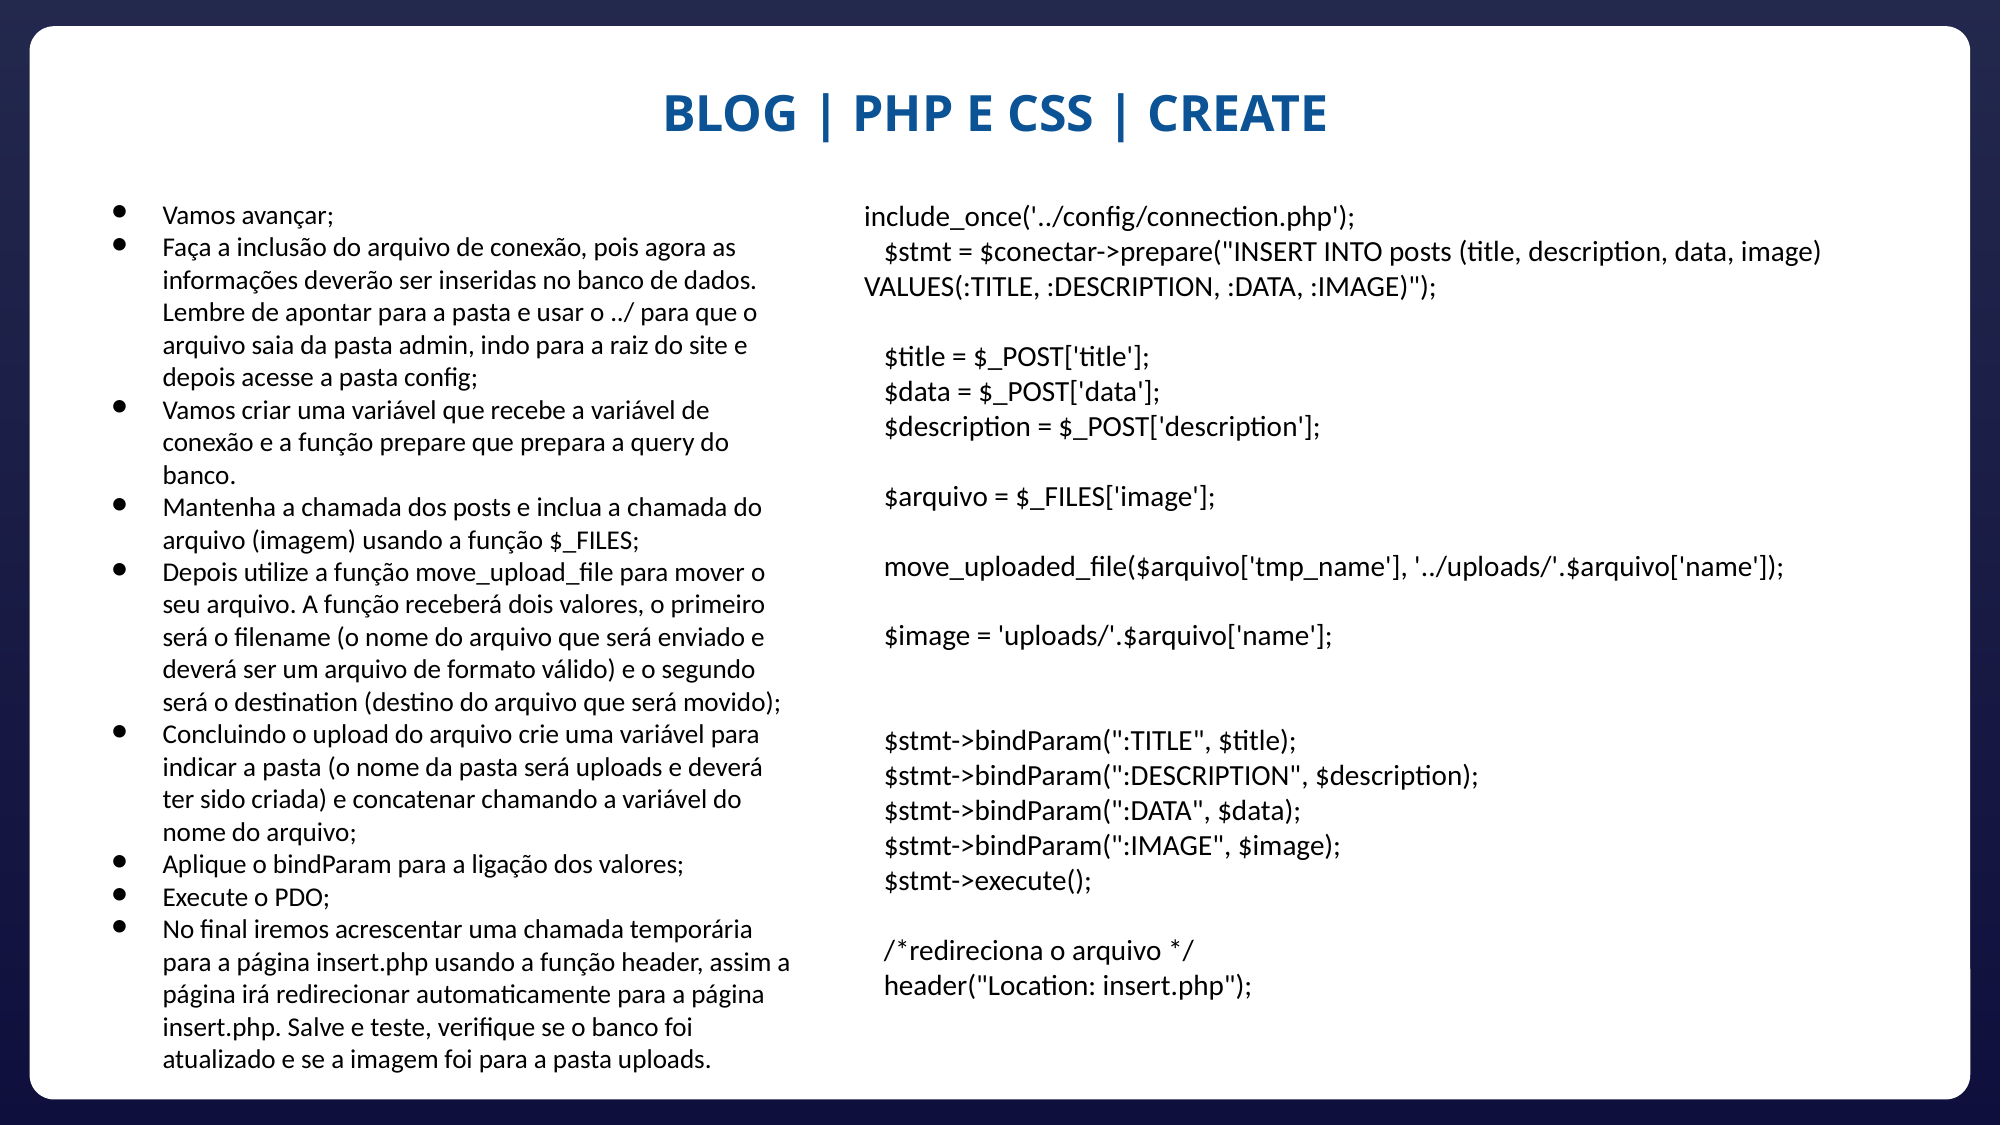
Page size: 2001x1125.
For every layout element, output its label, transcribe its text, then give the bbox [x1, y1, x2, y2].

text_box include_once('../config/connection.php'); $stmt = $conectar->prepare("INSERT INTO posts (title, description, data, image) VALUES(:TITLE, :DESCRIPTION, :DATA, :IMAGE)"); $title = $_POST['title']; $data = $_POST['data']; $description = $_POST['description']; $arquivo = $_FILES['image']; move_uploaded_file($arquivo['tmp_name'], '../uploads/'.$arquivo['name']); $image = 'uploads/'.$arquivo['name']; $stmt->bindParam(":TITLE", $title); $stmt->bindParam(":DESCRIPTION", $description); $stmt->bindParam(":DATA", $data); $stmt->bindParam(":IMAGE", $image); $stmt->execute(); /*redireciona o arquivo */ header("Location: insert.php"); [849, 182, 1846, 1017]
text_box Vamos avançar; Faça a inclusão do arquivo de conexão, pois agora as informações deverão ser inseridas no banco de dados. Lembre de apontar para a pasta e usar o ../ para que o arquivo saia da pasta admin, indo para a raiz do site e depois acesse a pasta config; Vamos criar uma variável que recebe a variável de conexão e a função prepare que prepara a query do banco. Mantenha a chamada dos posts e inclua a chamada do arquivo (imagem) usando a função $_FILES; Depois utilize a função move_upload_file para mover o seu arquivo. A função receberá dois valores, o primeiro será o filename (o nome do arquivo que será enviado e deverá ser um arquivo de formato válido) e o segundo será o destination (destino do arquivo que será movido); Concluindo o upload do arquivo crie uma variável para indicar a pasta (o nome da pasta será uploads e deverá ter sido criada) e concatenar chamando a variável do nome do arquivo; Aplique o bindParam para a ligação dos valores; Execute o PDO; No final iremos acrescentar uma chamada temporária para a página insert.php usando a função header, assim a página irá redirecionar automaticamente para a página insert.php. Salve e teste, verifique se o banco foi atualizado e se a imagem foi para a pasta uploads. [72, 182, 813, 1090]
text_box BLOG | PHP E CSS | CREATE [140, 66, 1851, 157]
